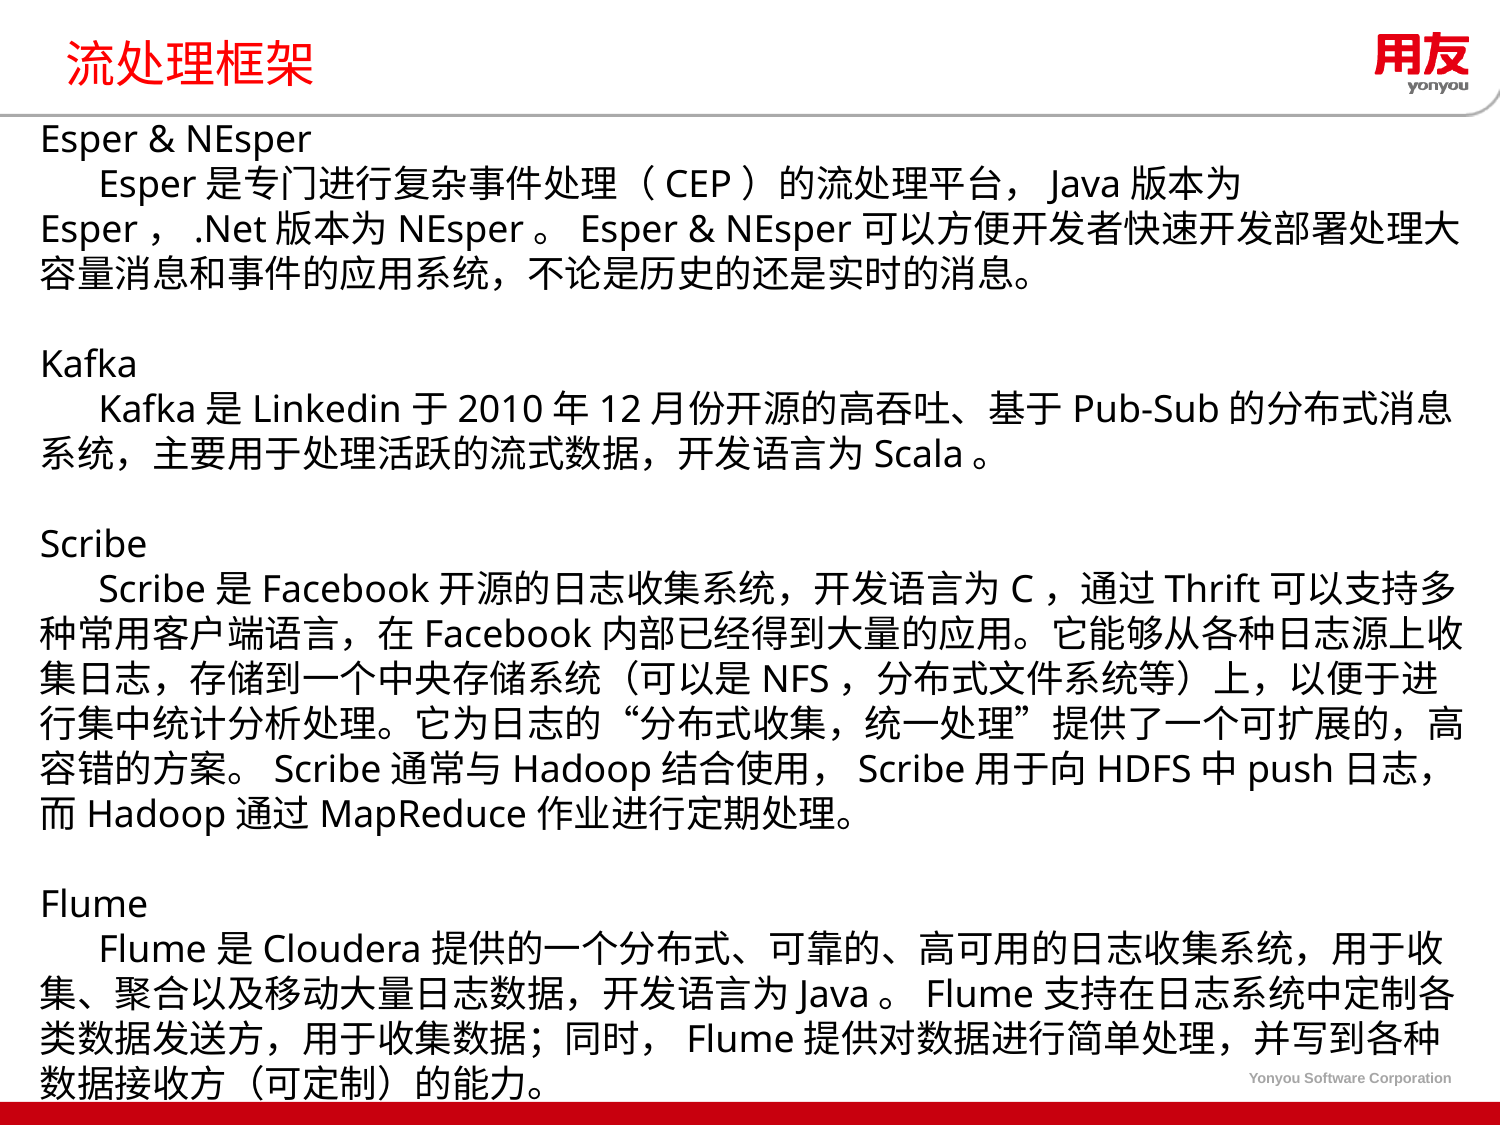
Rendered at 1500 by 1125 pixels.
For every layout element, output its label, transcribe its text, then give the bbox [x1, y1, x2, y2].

picture [0, 32, 1500, 117]
title 流处理框架 [50, 25, 1263, 95]
text_box Esper & NEsper Esper是专门进行复杂事件处理（CEP）的流处理平台，Java版本为Esper，.Net版本为NEsper。Esper & NEsper可以方便开发者快速开发部署处理大容量消息和事件的应用系统，不论是历史的还是实时的消息。 Kafka Kafka是Linkedin于2010年12月份开源的高吞吐、基于Pub-Sub的分布式消息系统，主要用于处理活跃的流式数据，开发语言为Scala。 Scribe Scribe是Facebook开源的日志收集系统，开发语言为C，通过Thrift可以支持多种常用客户端语言，在Facebook内部已经得到大量的应用。它能够从各种日志源上收集日志，存储到一个中央存储系统（可以是NFS，分布式文件系统等）上，以便于进行集中统计分析处理。它为日志的“分布式收集，统一处理”提供了一个可扩展的，高容错的方案。Scribe通常与Hadoop结合使用，Scribe用于向HDFS中push日志，而Hadoop通过MapReduce作业进行定期处理。 Flume Flume是Cloudera提供的一个分布式、可靠的、高可用的日志收集系统，用于收集、聚合以及移动大量日志数据，开发语言为Java。Flume支持在日志系统中定制各类数据发送方，用于收集数据；同时，Flume提供对数据进行简单处理，并写到各种数据接收方（可定制）的能力。 [24, 107, 1488, 1125]
